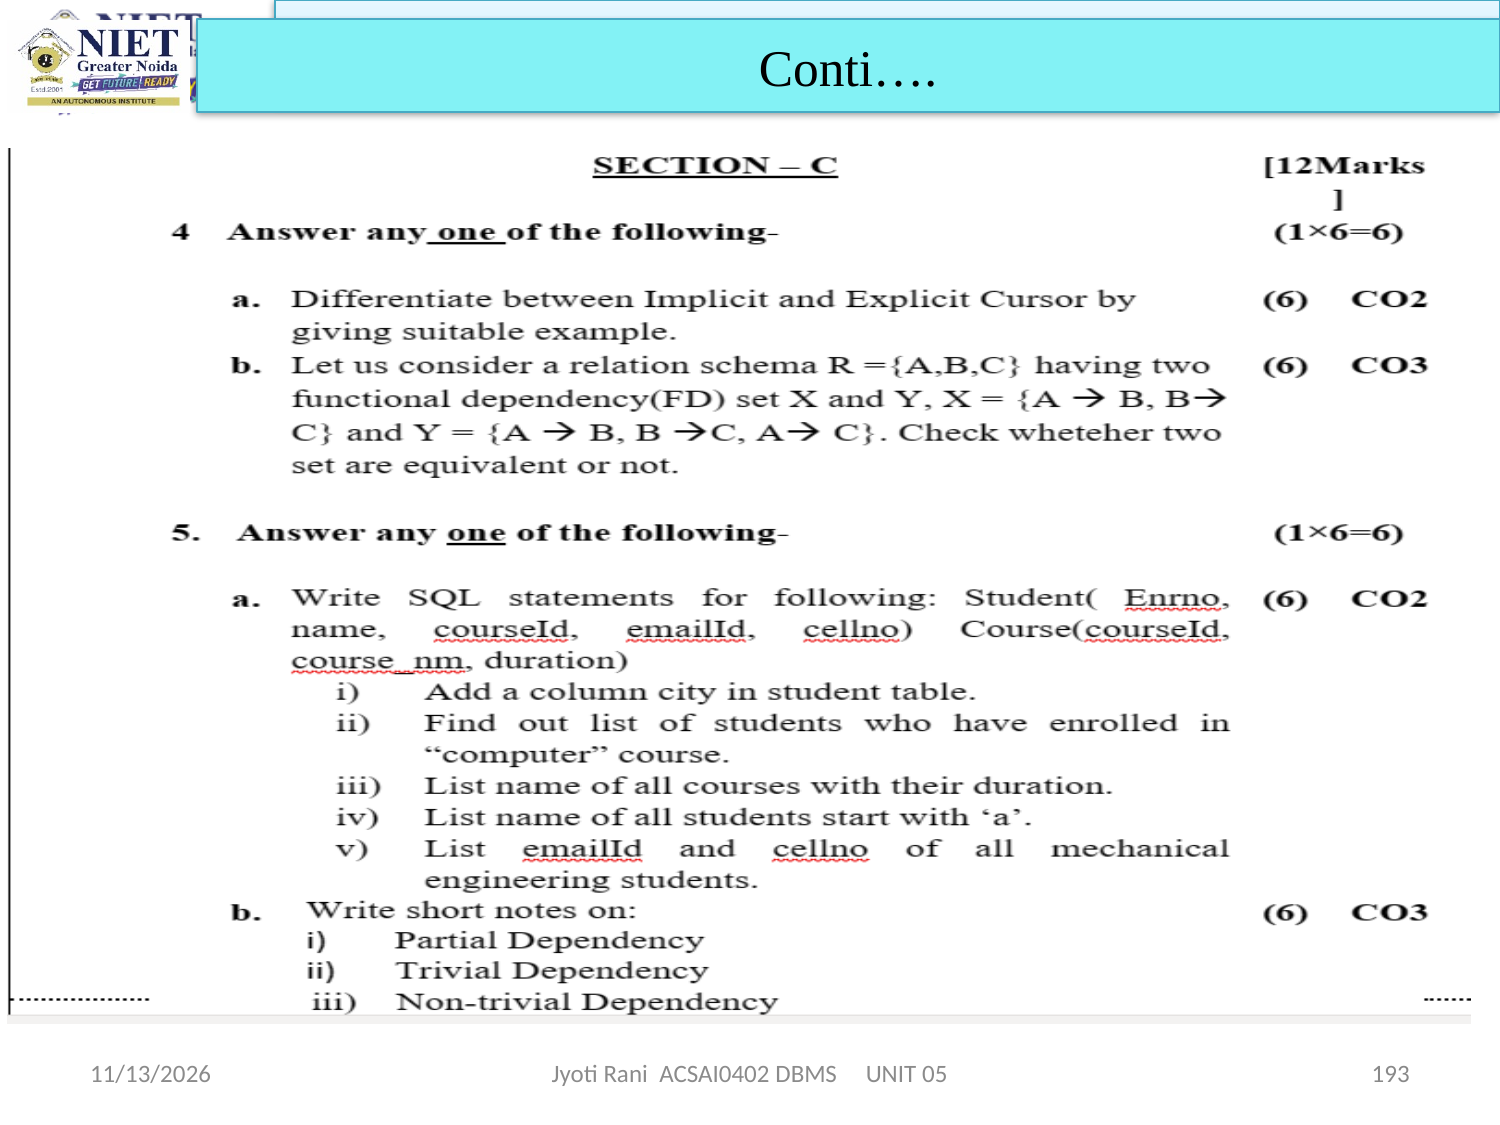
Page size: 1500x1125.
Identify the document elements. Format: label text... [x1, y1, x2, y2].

picture [7, 148, 1471, 1024]
picture [4, 0, 238, 125]
footer Jyoti Rani ACSAI0402 DBMS UNIT 05 [512, 1042, 988, 1103]
slide_number 193 [1074, 1042, 1425, 1103]
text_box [7, 18, 1500, 113]
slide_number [75, 1042, 425, 1103]
